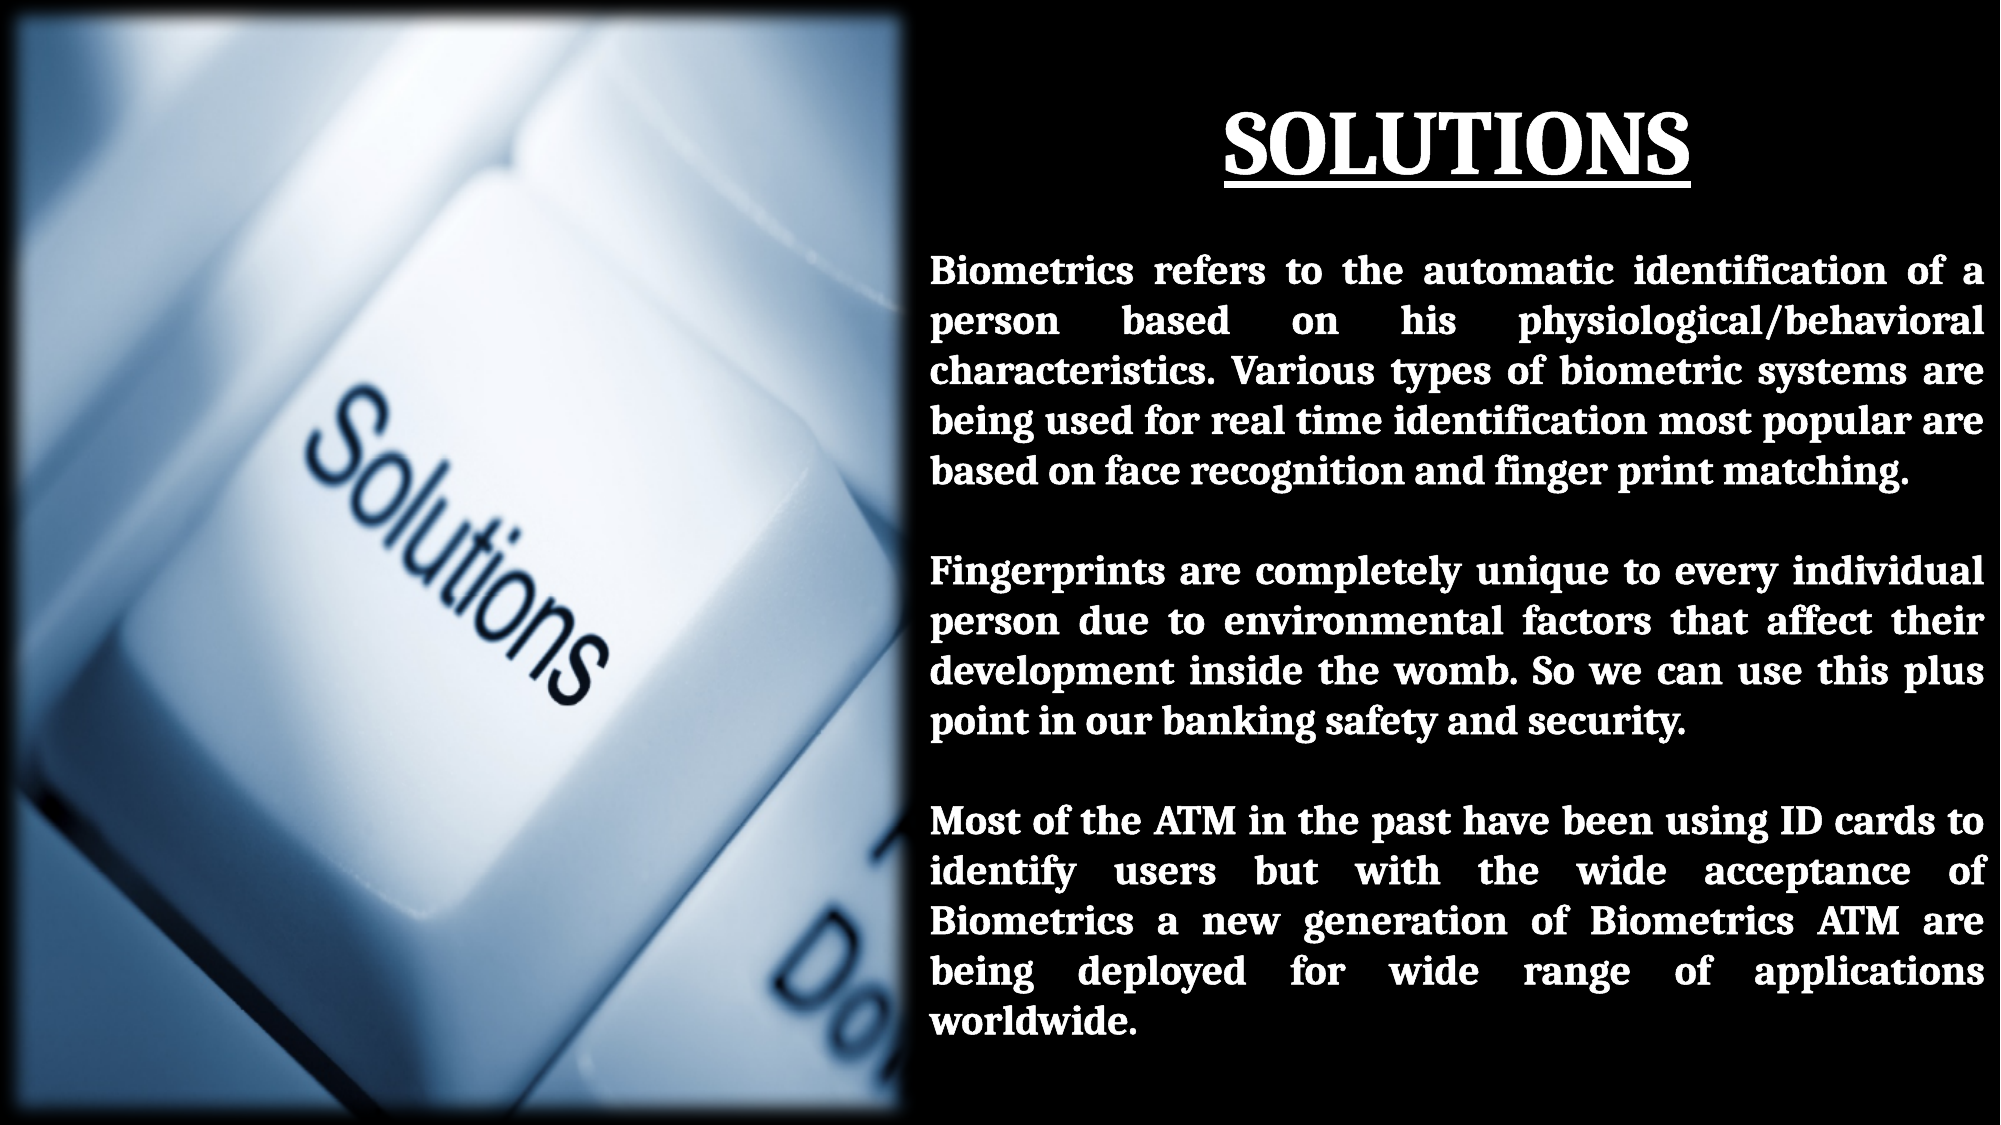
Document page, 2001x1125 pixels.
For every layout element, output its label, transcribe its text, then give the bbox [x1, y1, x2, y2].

text_box SOLUTIONS Biometrics refers to the automatic identification of a person based on his physiological/behavioral characteristics. Various types of biometric systems are being used for real time identification most popular are based on face recognition and finger print matching. Fingerprints are completely unique to every individual person due to environmental factors that affect their development inside the womb. So we can use this plus point in our banking safety and security. Most of the ATM in the past have been using ID cards to identify users but with the wide acceptance of Biometrics a new generation of Biometrics ATM are being deployed for wide range of applications worldwide. [916, 0, 2000, 1125]
picture [0, 0, 916, 1125]
